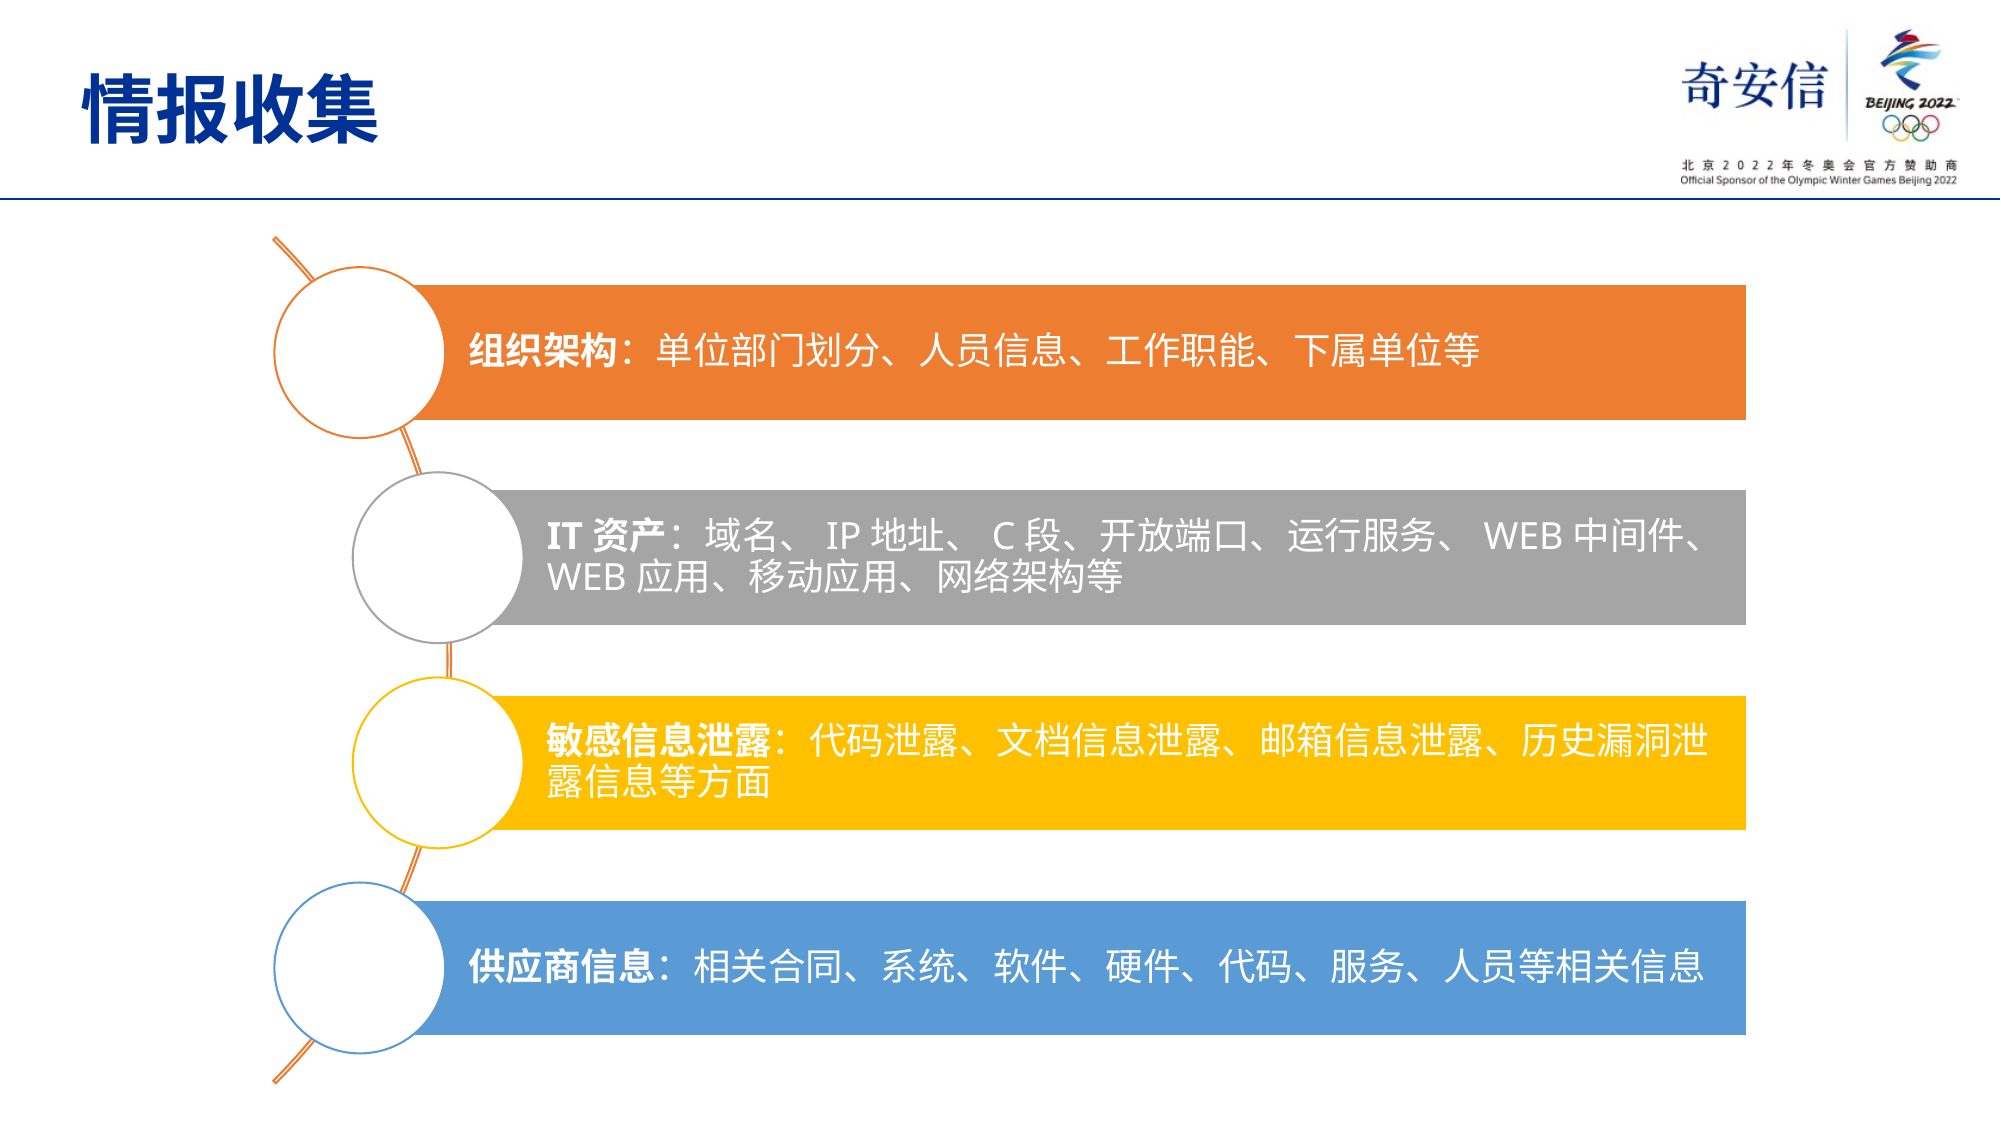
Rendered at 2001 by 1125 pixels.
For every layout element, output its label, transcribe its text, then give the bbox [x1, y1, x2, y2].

picture [1681, 24, 1960, 186]
title 情报收集 [65, 65, 1791, 162]
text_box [259, 215, 1760, 1105]
